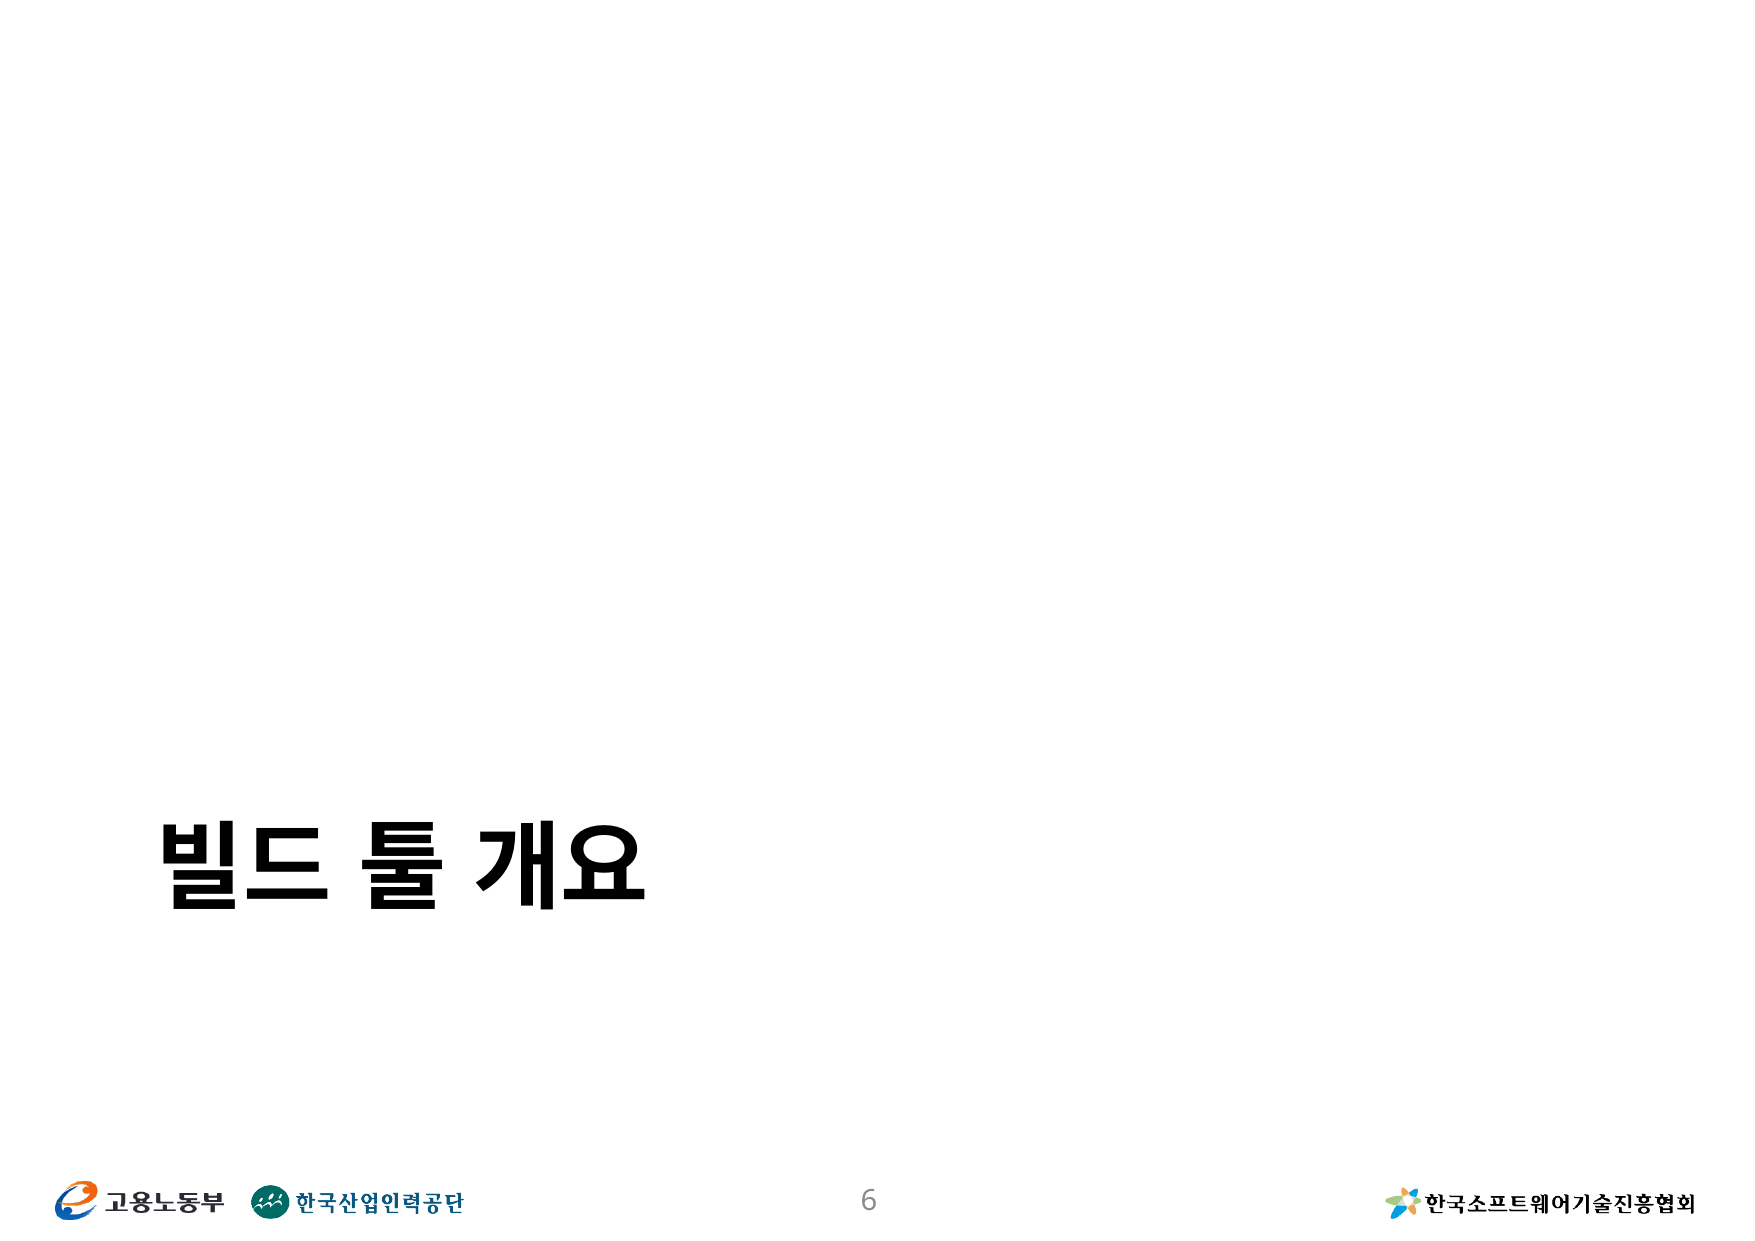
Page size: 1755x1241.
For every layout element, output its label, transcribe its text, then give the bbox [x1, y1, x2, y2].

title 빌드 툴 개요 [138, 797, 1630, 1044]
picture [1385, 1187, 1694, 1219]
picture [50, 1178, 228, 1223]
slide_number 6 [664, 1168, 1074, 1235]
picture [251, 1185, 464, 1219]
